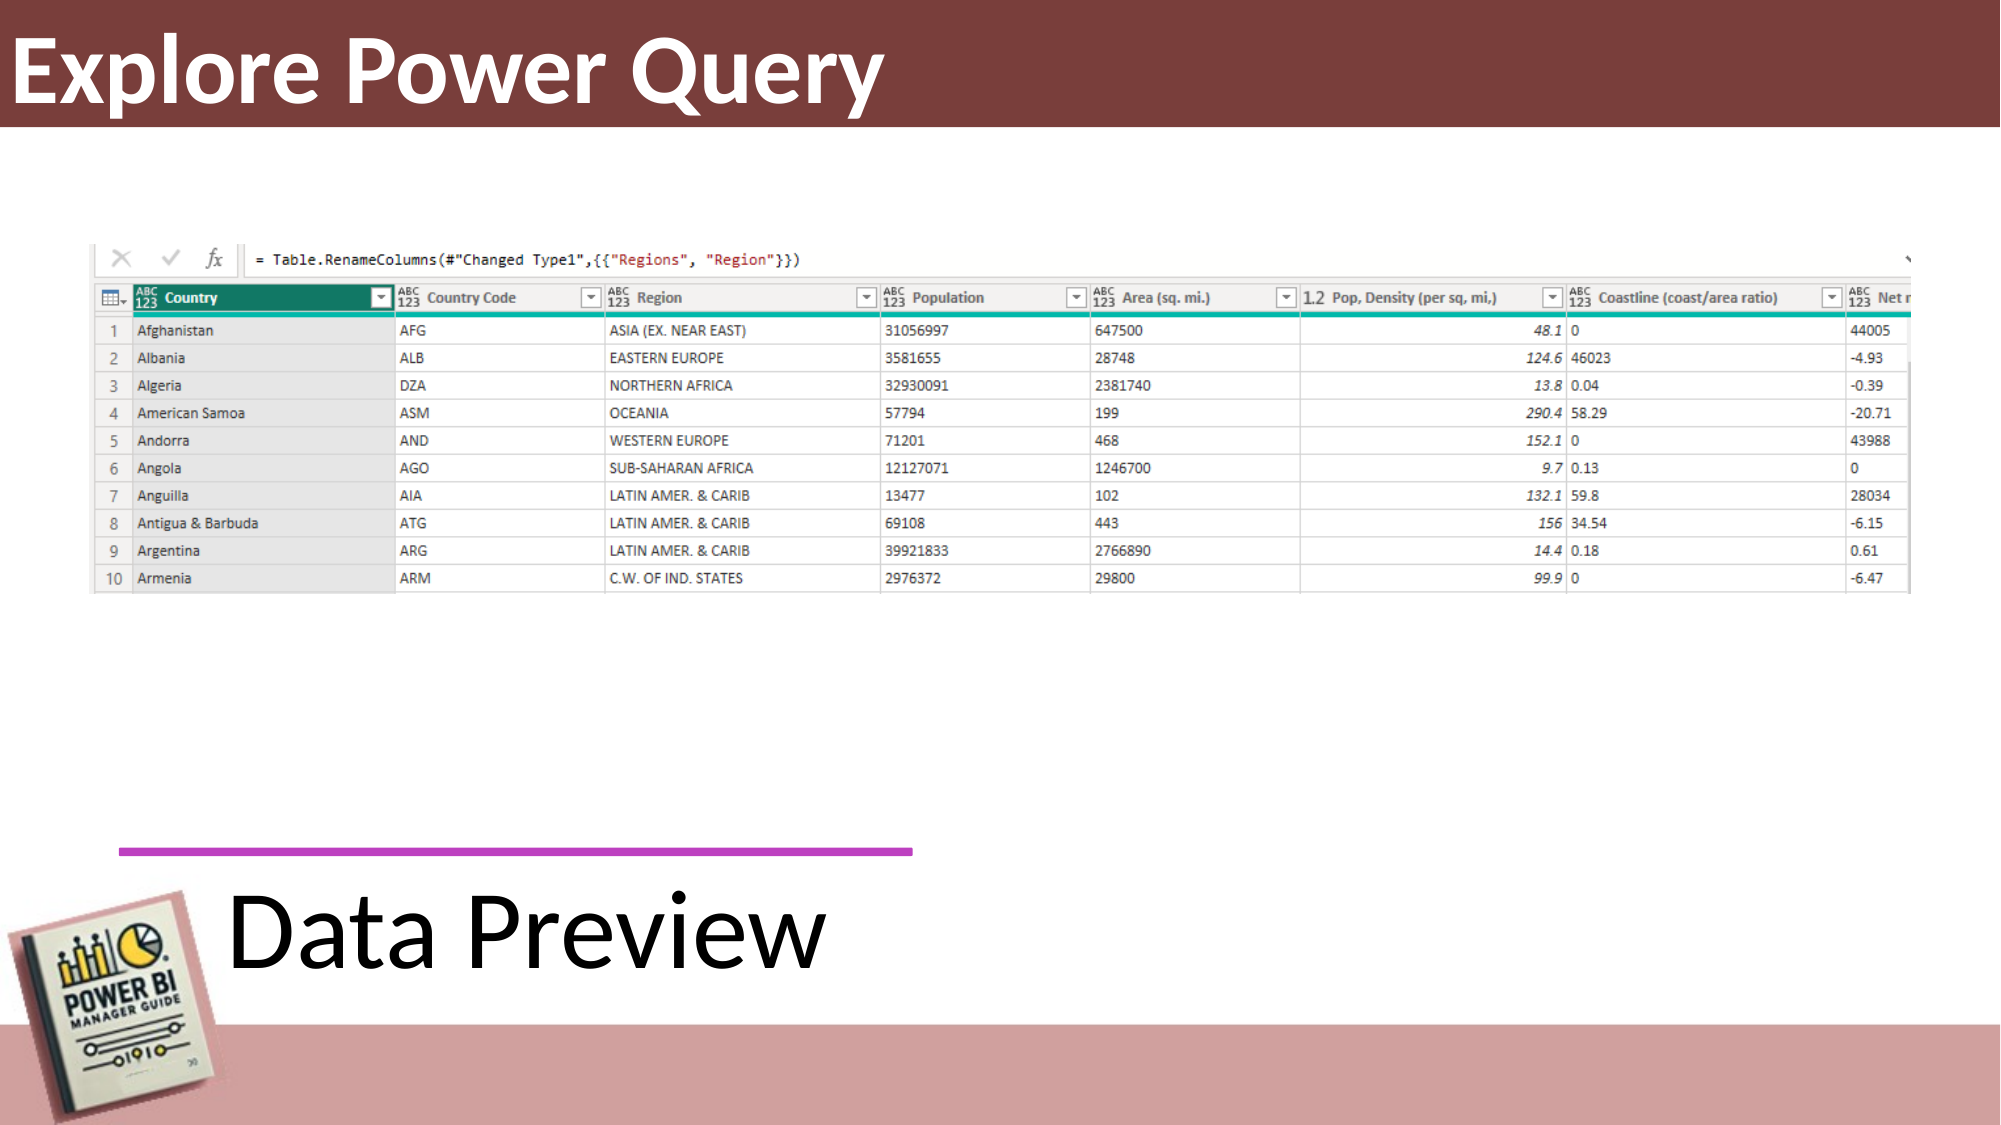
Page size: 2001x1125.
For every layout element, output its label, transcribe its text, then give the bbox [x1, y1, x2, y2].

text_box Explore Power Query [0, 0, 2000, 128]
picture [0, 0, 2001, 1125]
text_box [117, 846, 914, 858]
text_box Data Preview [211, 858, 844, 999]
